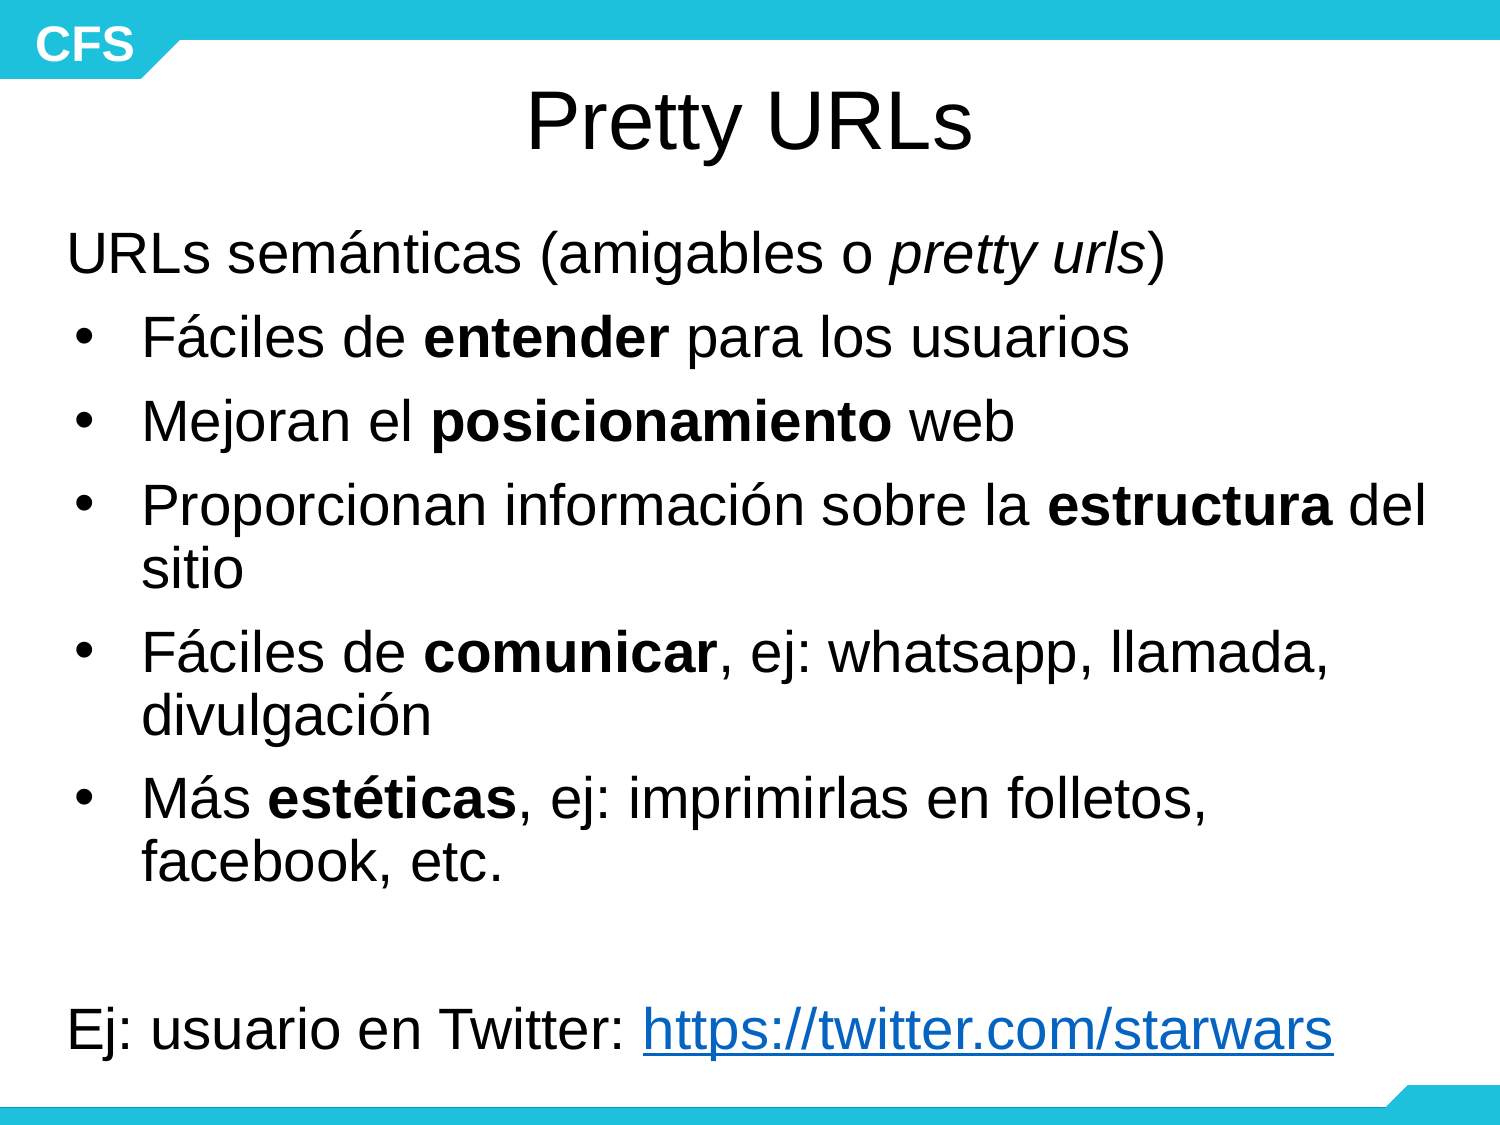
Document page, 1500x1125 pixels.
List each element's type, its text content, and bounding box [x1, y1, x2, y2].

title Pretty URLs [103, 70, 1397, 175]
list URLs semánticas (amigables o pretty urls) Fáciles de entender para los usuarios Mejoran el posicionamiento web Proporcionan información sobre la estructura del sitio Fáciles de comunicar, ej: whatsapp, llamada, divulgación Más estéticas, ej: imprimirlas en folletos, facebook, etc. Ej: usuario en Twitter: https://twitter.com/starwars [51, 216, 1449, 952]
